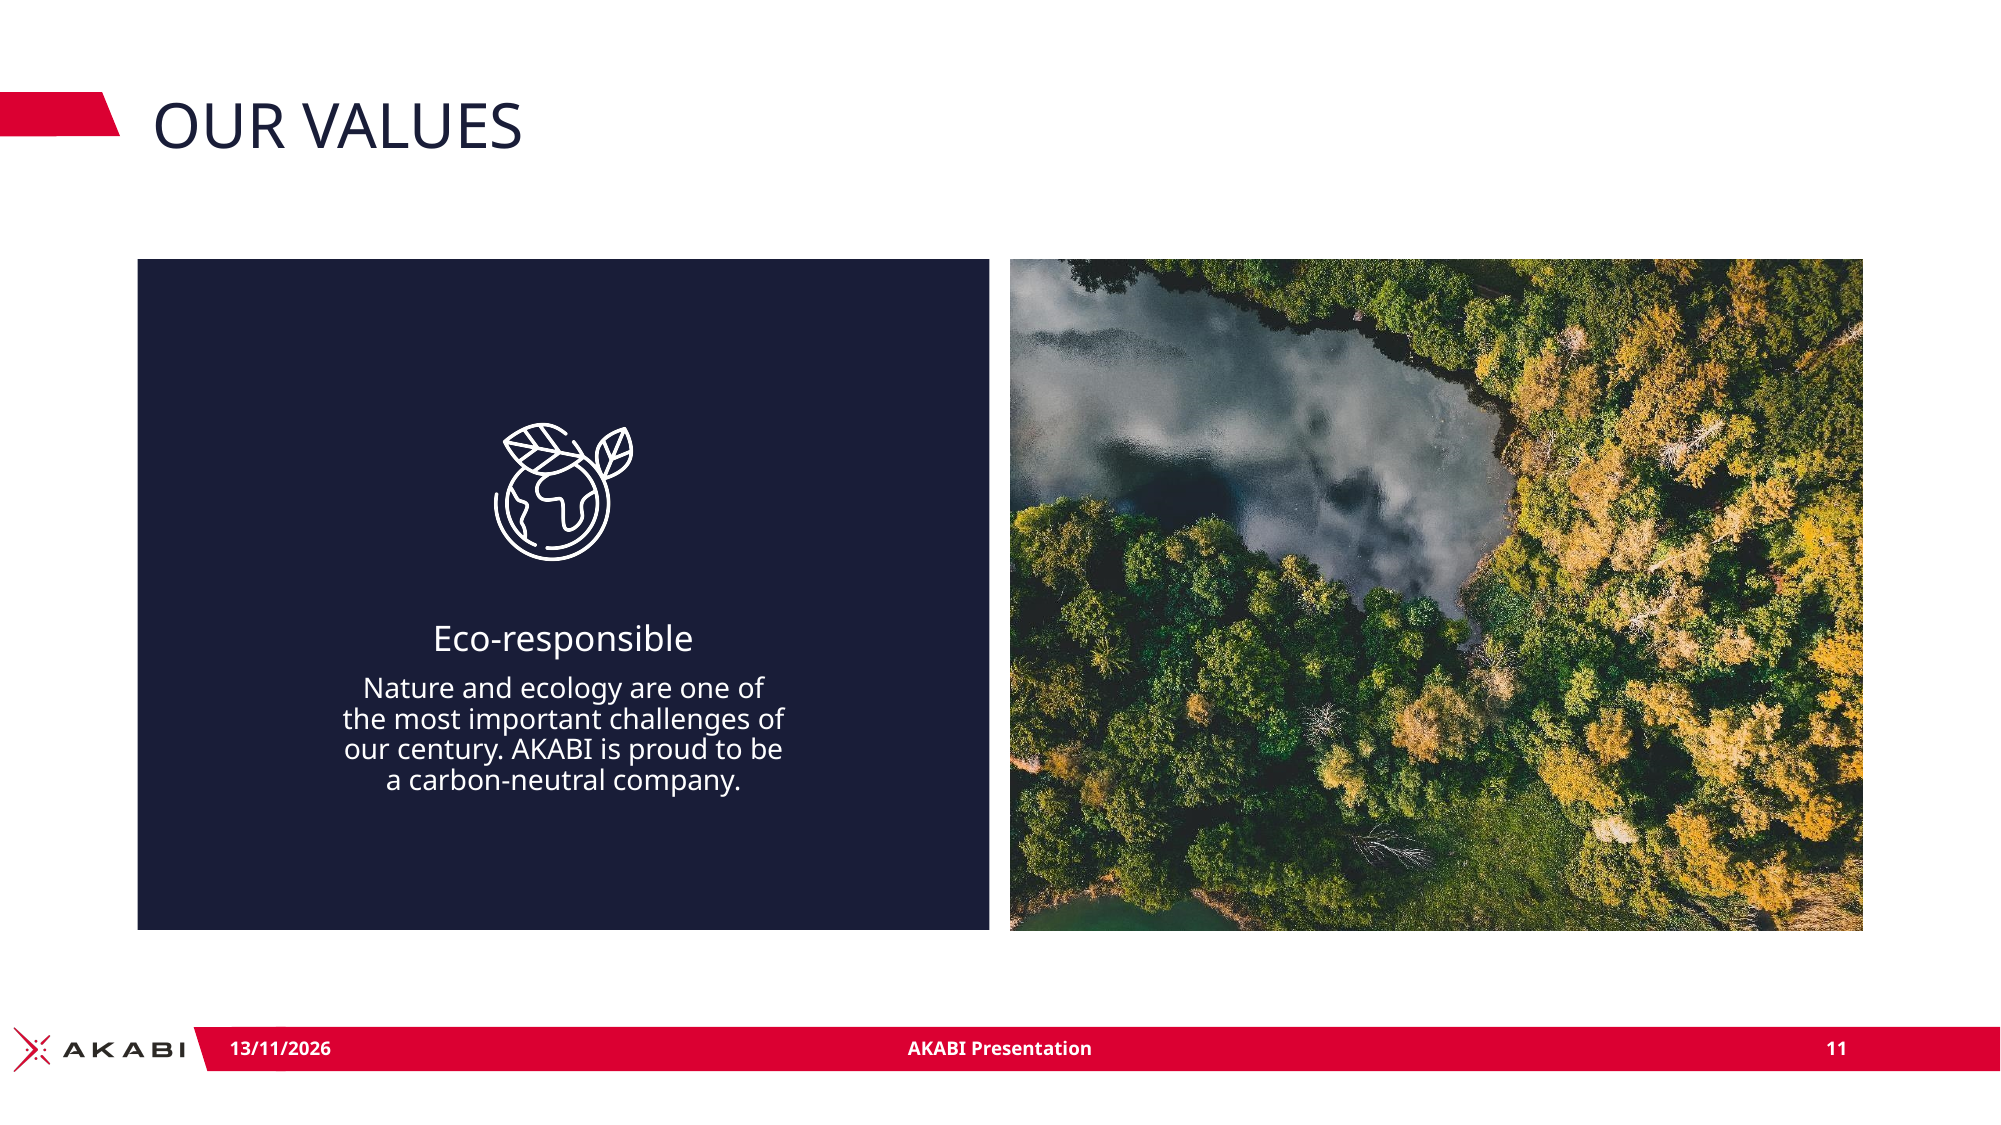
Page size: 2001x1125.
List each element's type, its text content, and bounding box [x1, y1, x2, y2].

list Nature and ecology are one of the most important challenges of our century. AKABI is proud to be a carbon-neutral company. [326, 666, 801, 832]
picture [0, 999, 246, 1102]
picture [1010, 259, 1863, 931]
list Eco-responsible [137, 613, 990, 667]
footer AKABI Presentation [625, 1018, 1375, 1079]
slide_number 11 [1744, 1018, 1863, 1079]
picture [489, 418, 638, 566]
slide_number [214, 1018, 432, 1079]
title Our values [137, 86, 1863, 171]
